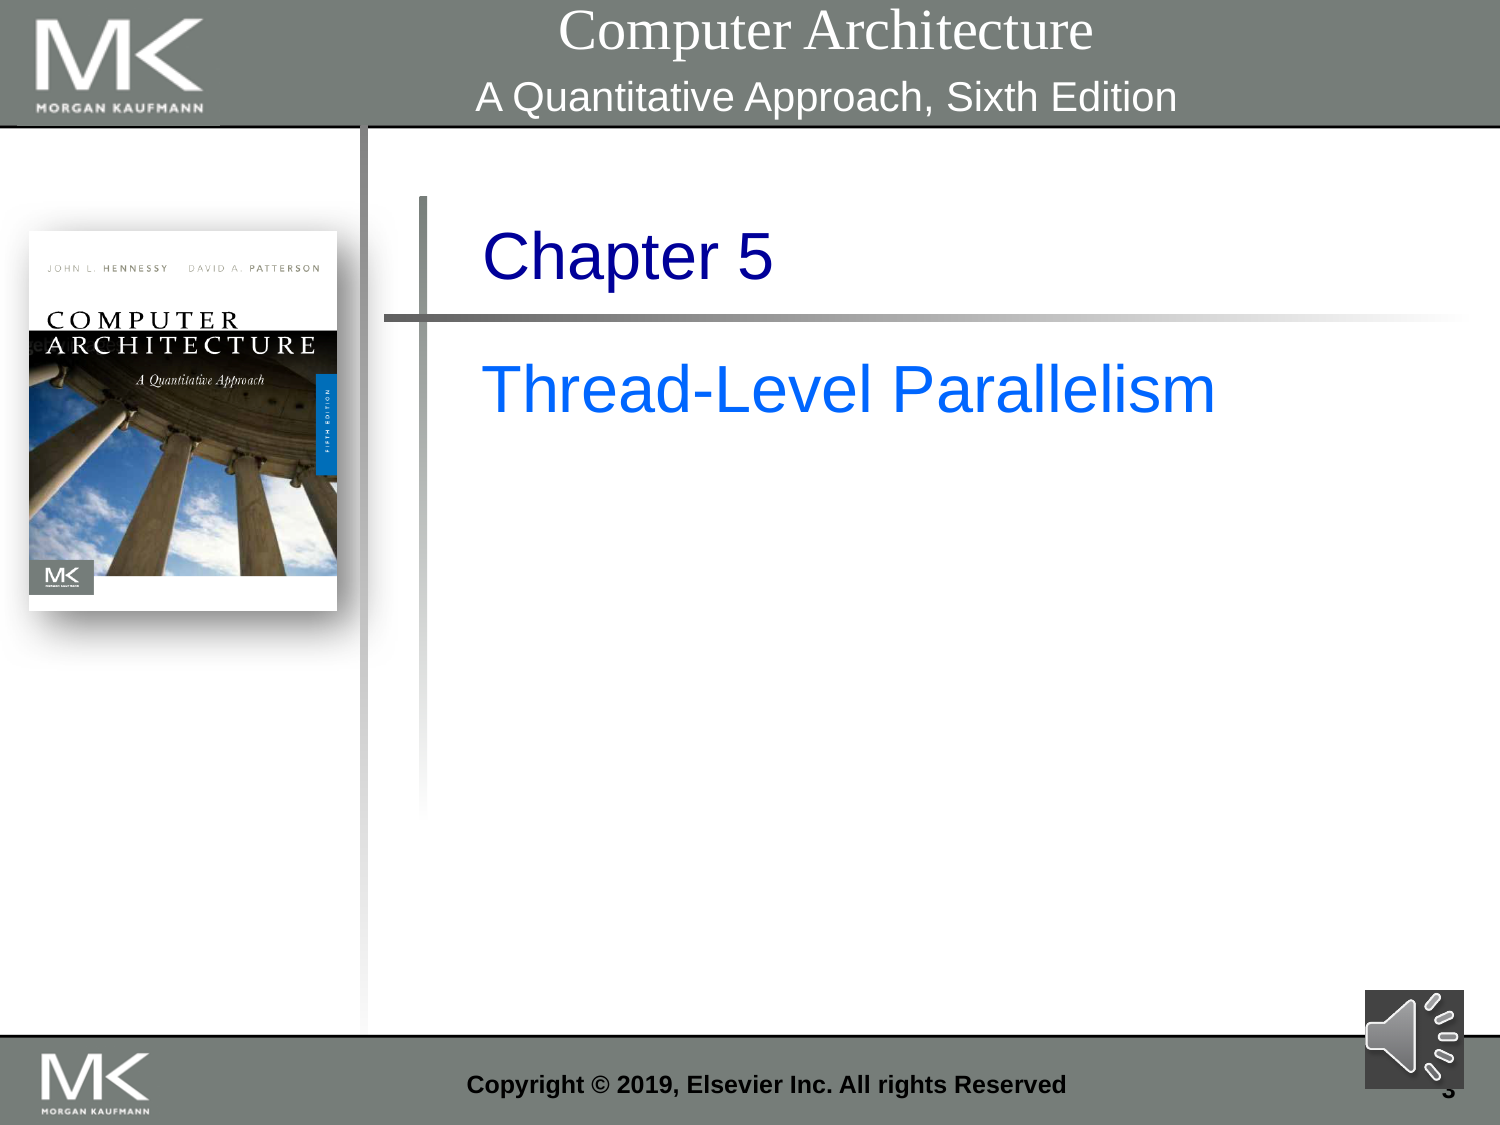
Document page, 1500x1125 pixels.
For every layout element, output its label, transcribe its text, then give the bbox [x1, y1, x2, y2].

text_box Chapter 5 [467, 205, 791, 301]
picture [29, 231, 337, 611]
picture [1364, 989, 1465, 1090]
footer Copyright © 2019, Elsevier Inc. All rights Reserved [170, 1046, 1365, 1106]
picture [29, 1046, 160, 1123]
picture [17, 8, 220, 126]
text_box Thread-Level Parallelism [466, 337, 1424, 433]
text_box Computer Architecture A Quantitative Approach, Sixth Edition [460, 0, 1193, 127]
